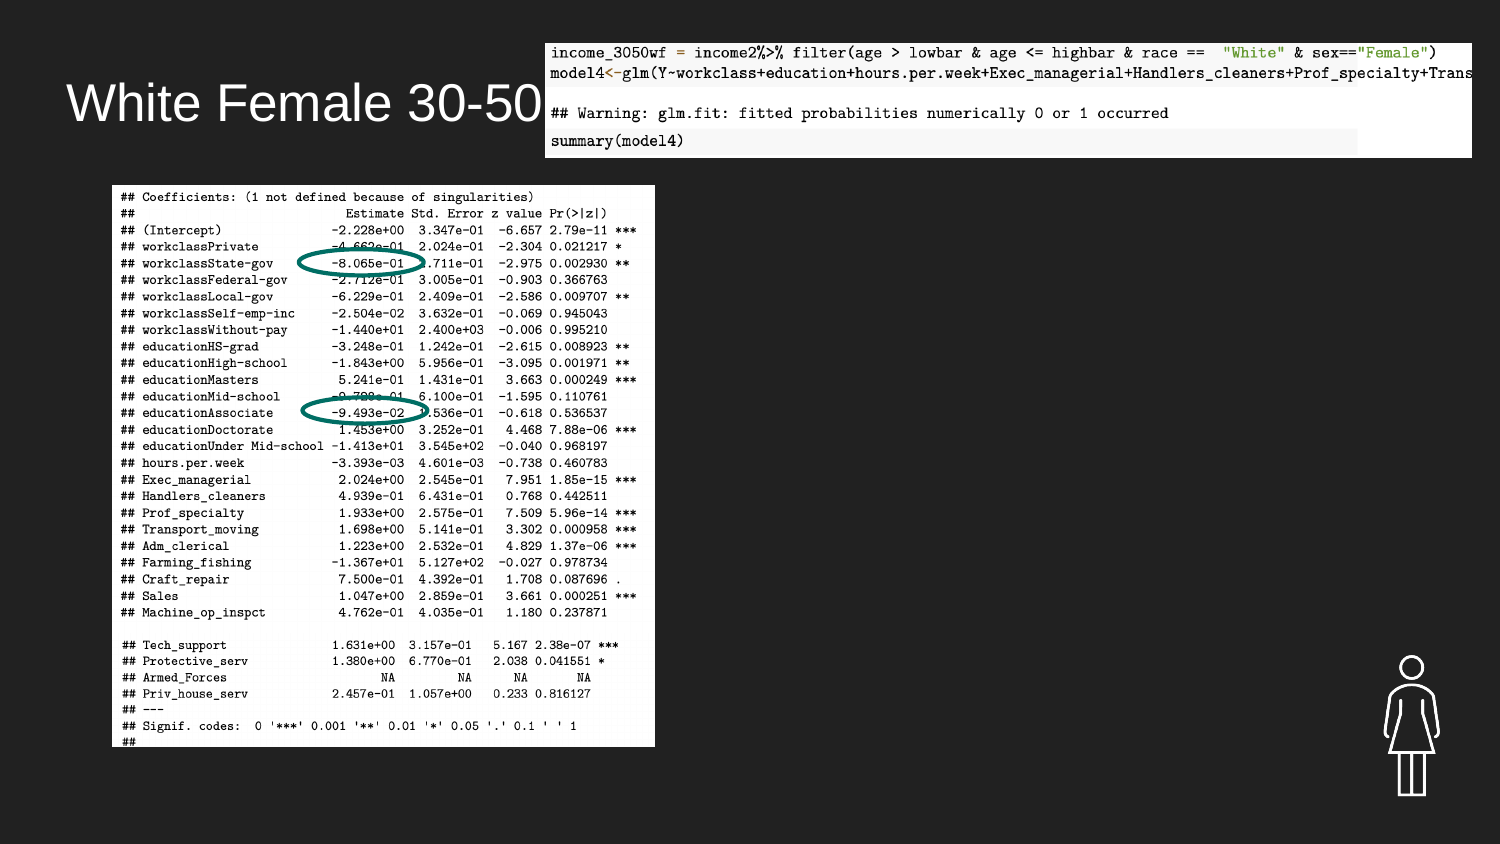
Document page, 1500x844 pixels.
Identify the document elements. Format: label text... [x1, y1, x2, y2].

picture [545, 43, 1472, 158]
picture [1336, 649, 1488, 801]
title White Female 30-50 [51, 53, 539, 148]
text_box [112, 185, 655, 747]
